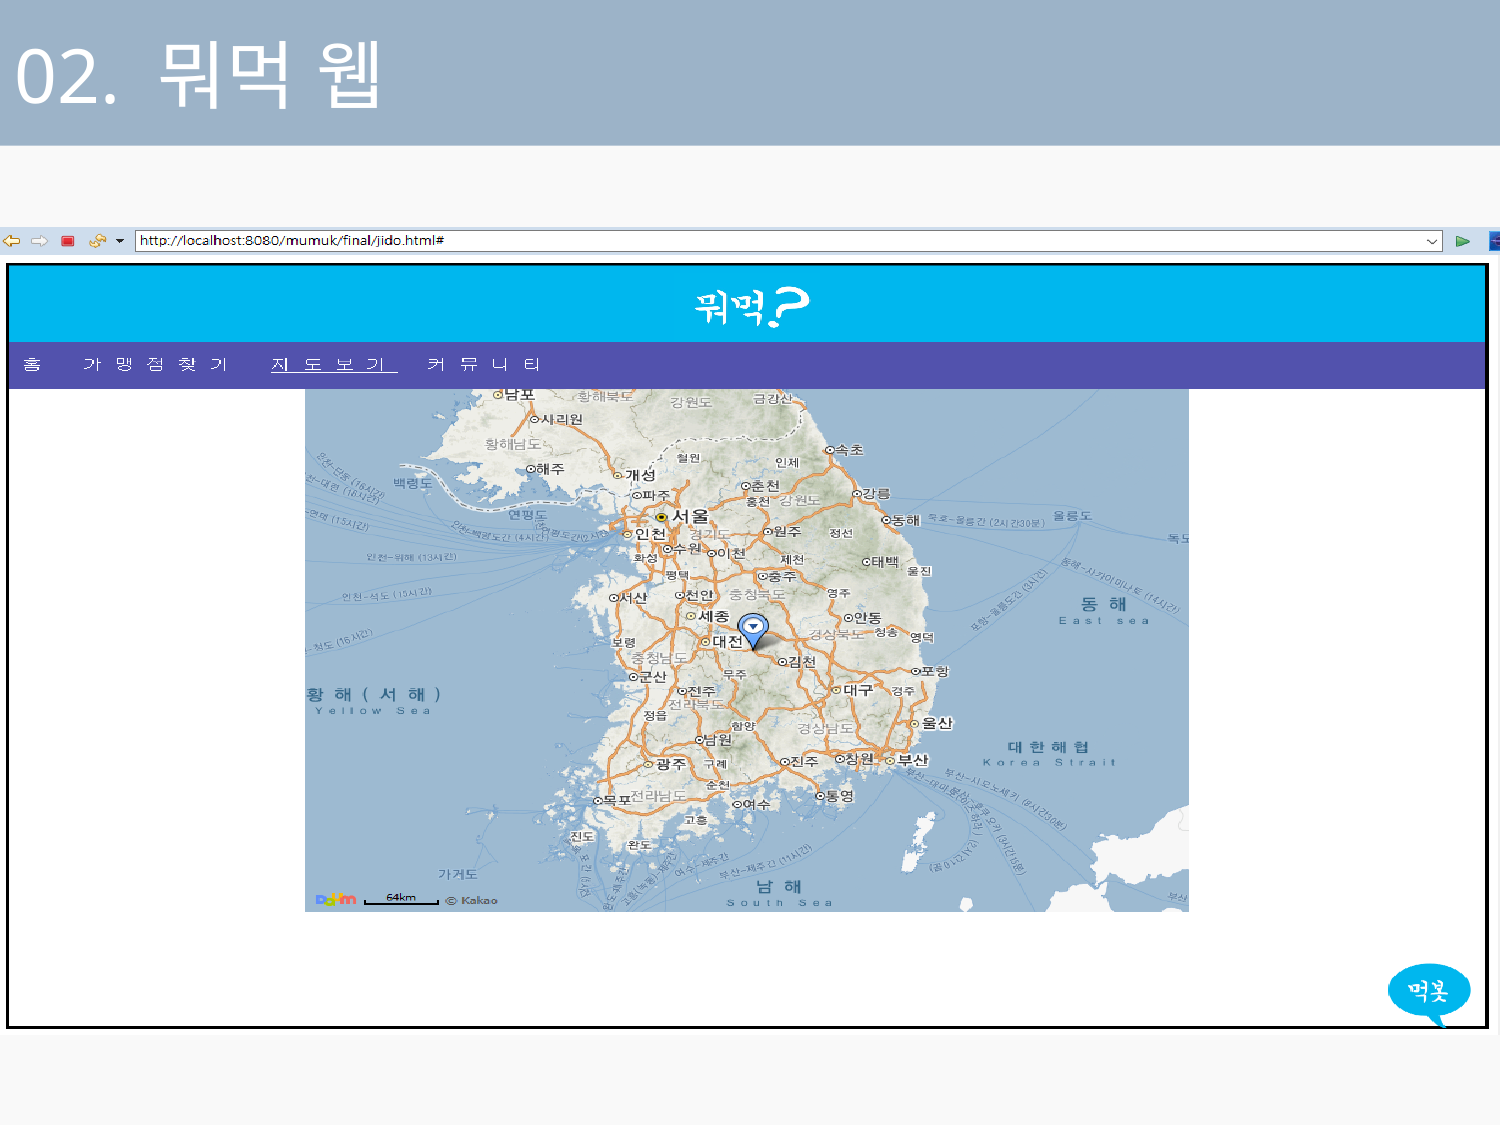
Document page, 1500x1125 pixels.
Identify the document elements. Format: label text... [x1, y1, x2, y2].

picture [0, 147, 1500, 1125]
text_box [0, 1, 1500, 147]
text_box 02. 뭐먹 웹 [0, 21, 401, 126]
